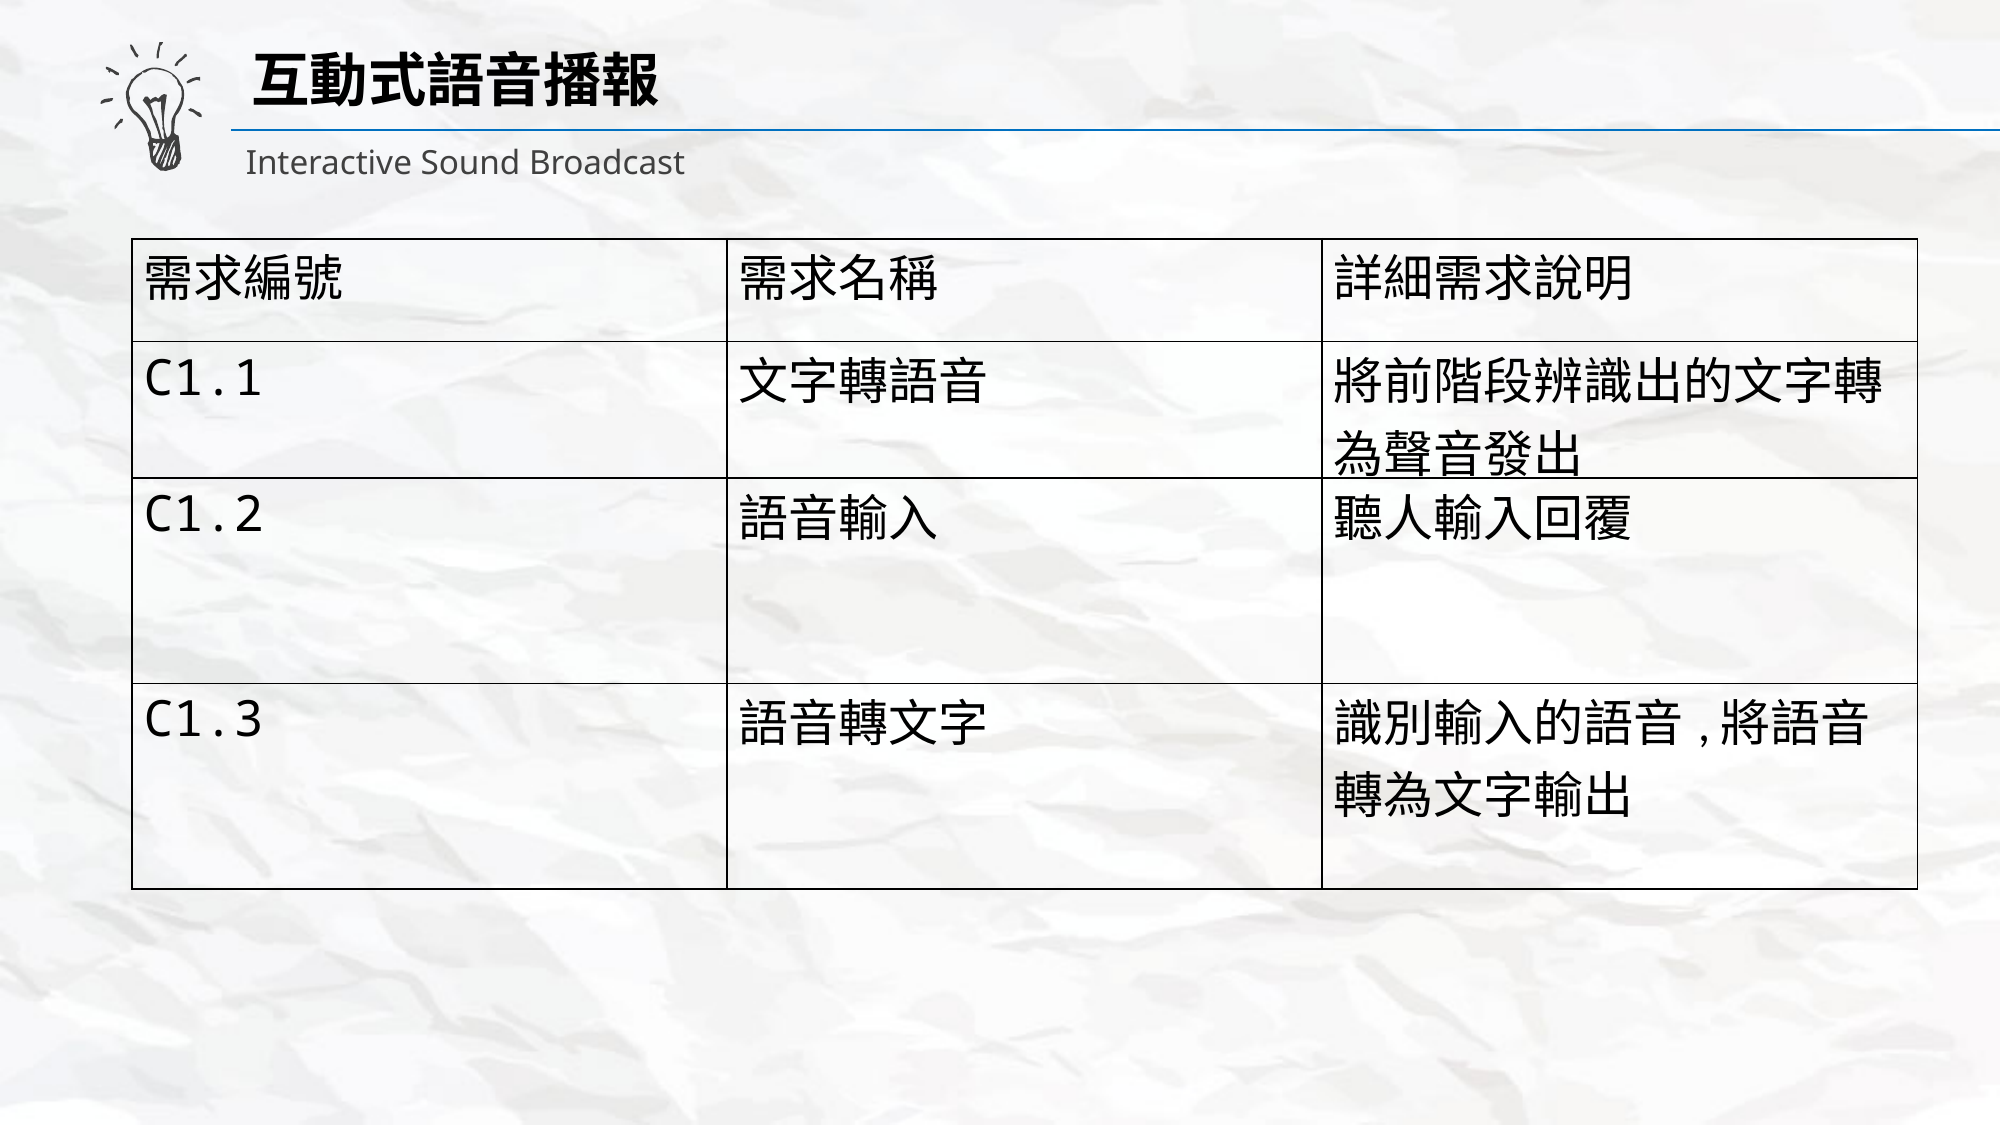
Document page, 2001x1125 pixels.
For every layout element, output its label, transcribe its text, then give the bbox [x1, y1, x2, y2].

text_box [100, 41, 203, 172]
table_cell 語音輸入 [728, 479, 1321, 683]
table_cell C1.2 [133, 479, 726, 683]
table_header 需求名稱 [728, 240, 1321, 341]
text_box Interactive Sound Broadcast [231, 133, 1113, 189]
table_cell C1.1 [133, 342, 726, 477]
table_cell 語音轉文字 [728, 684, 1321, 888]
table_cell 文字轉語音 [728, 342, 1321, 477]
table_cell 識別輸入的語音,將語音轉為文字輸出 [1323, 684, 1917, 888]
picture [0, 0, 2000, 1125]
text_box 互動式語音播報 [237, 36, 820, 121]
table_cell 聽人輸入回覆 [1323, 479, 1917, 683]
table_cell C1.3 [133, 684, 726, 888]
table_header 詳細需求說明 [1323, 240, 1917, 341]
table_header 需求編號 [133, 240, 726, 341]
table_cell 將前階段辨識出的文字轉為聲音發出 [1323, 342, 1917, 477]
